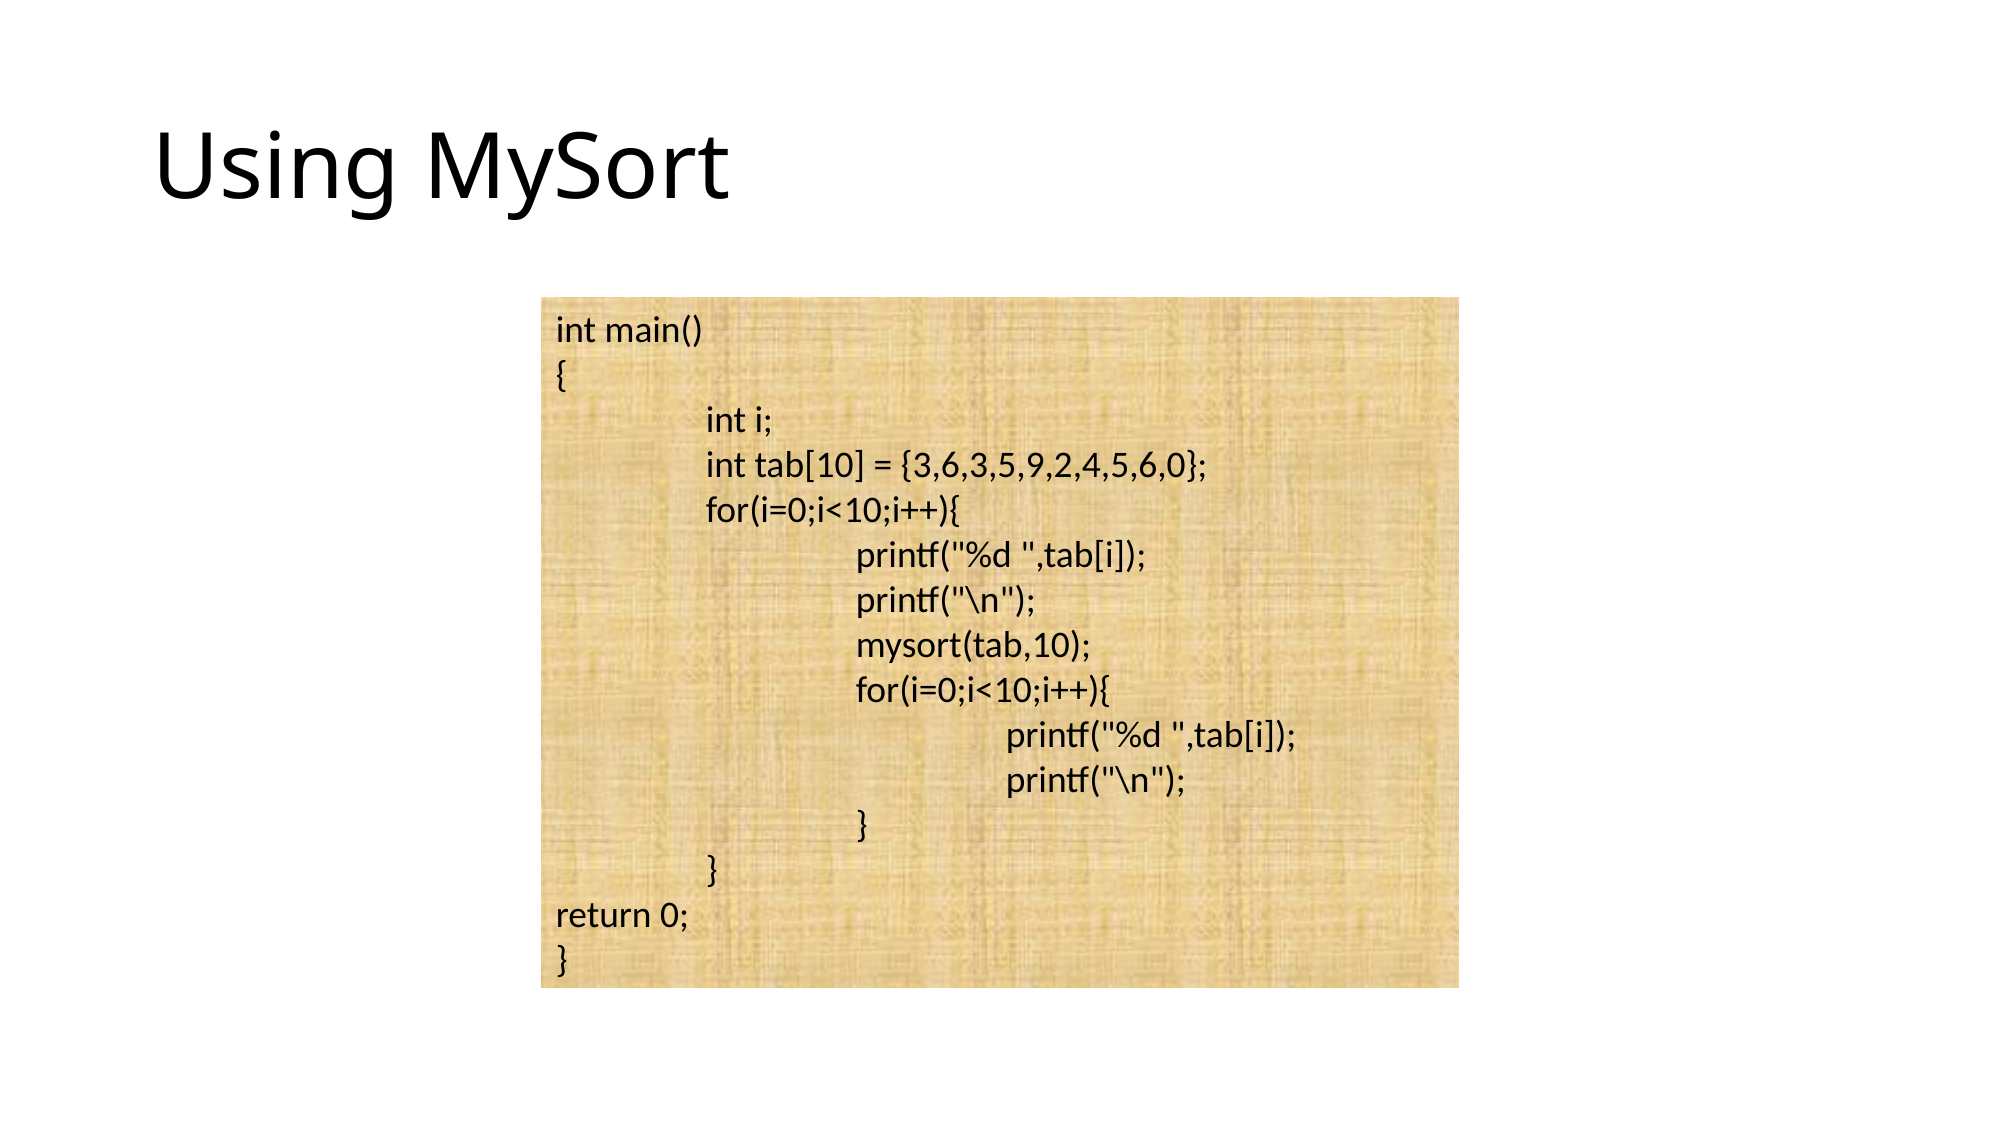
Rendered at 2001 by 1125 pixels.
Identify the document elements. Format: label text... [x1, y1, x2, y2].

text_box int main() { int i; int tab[10] = {3,6,3,5,9,2,4,5,6,0}; for(i=0;i<10;i++){ printf("%d ",tab[i]); printf("\n"); mysort(tab,10); for(i=0;i<10;i++){ printf("%d ",tab[i]); printf("\n"); } } return 0; } [541, 297, 1459, 988]
title Using MySort [137, 59, 1863, 278]
